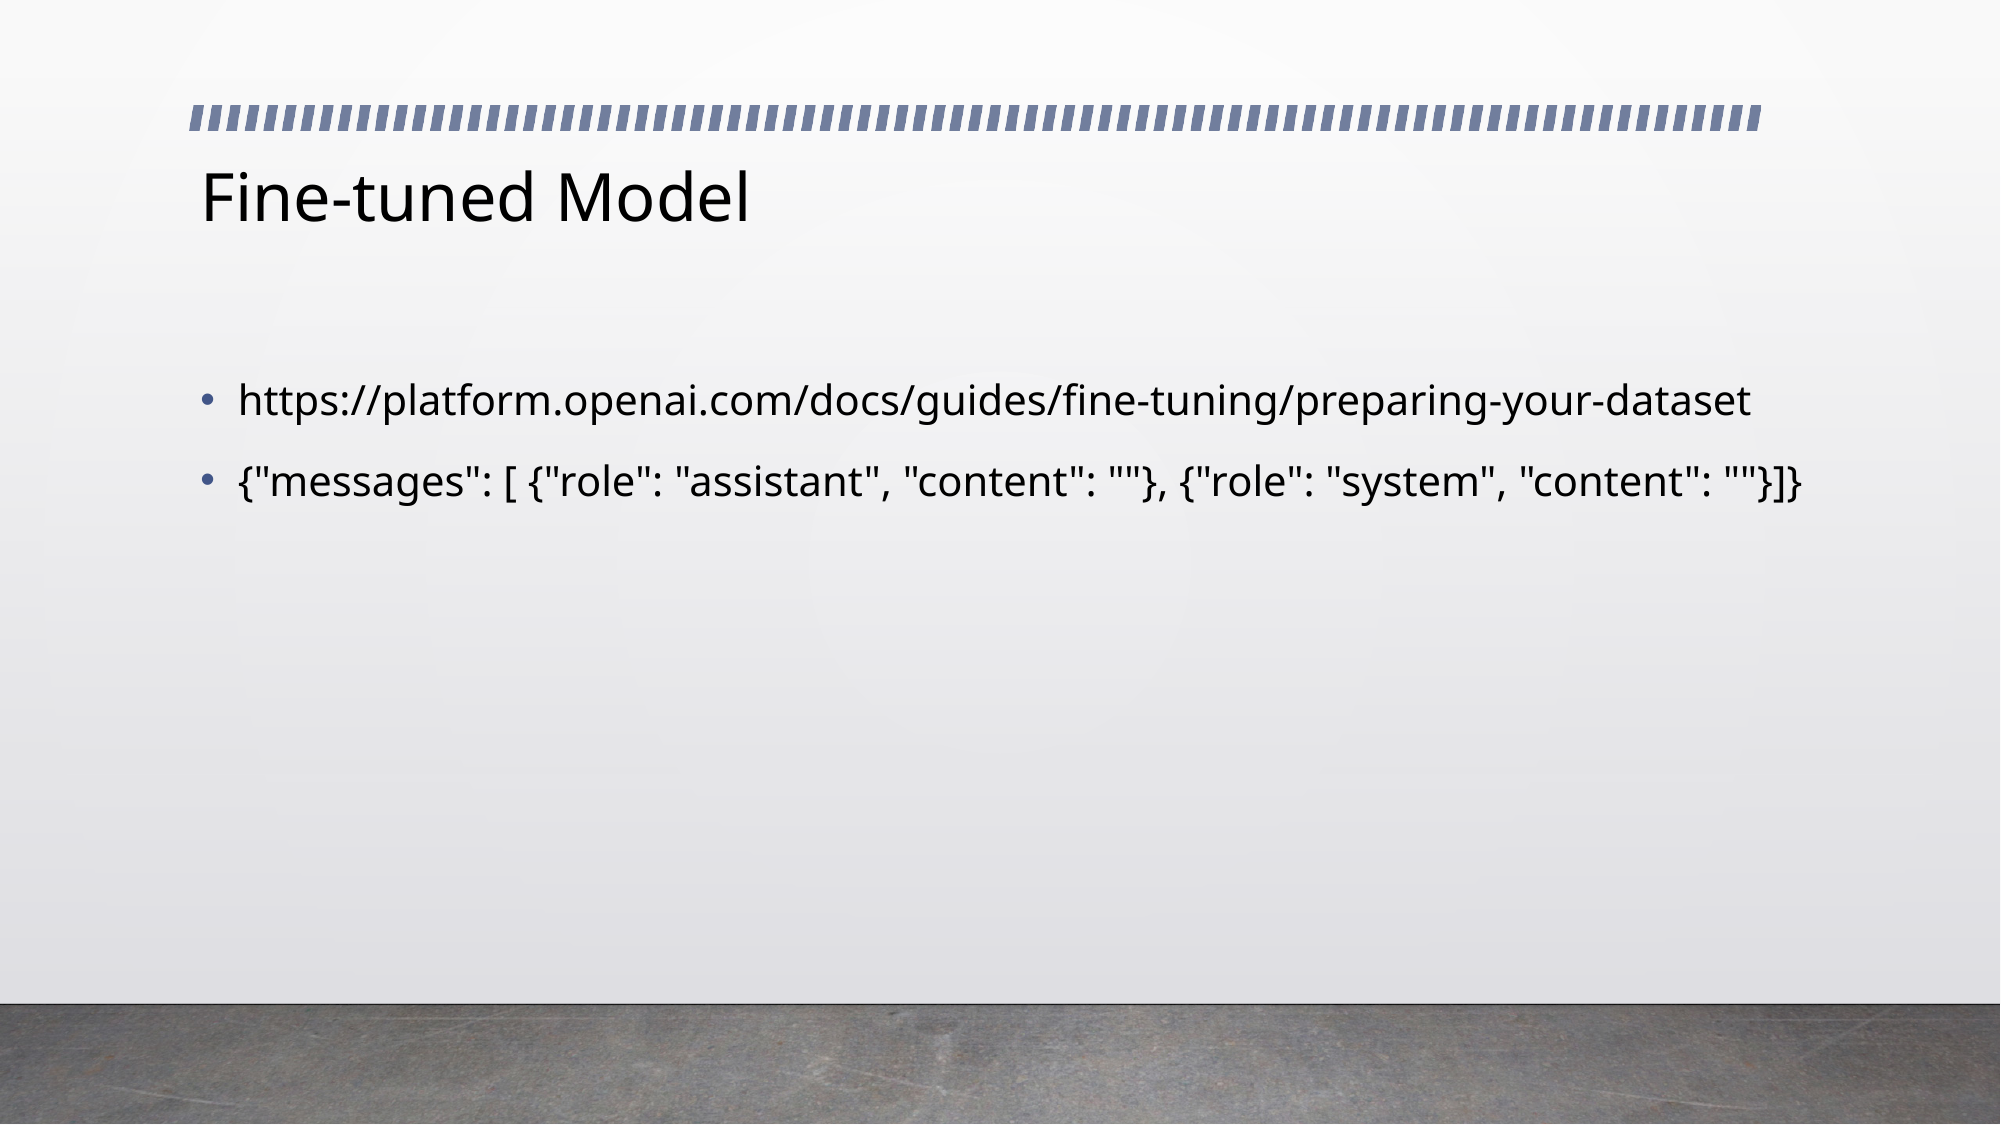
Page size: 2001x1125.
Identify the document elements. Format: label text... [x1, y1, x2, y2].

list https://platform.openai.com/docs/guides/fine-tuning/preparing-your-dataset {"messages": [ {"role": "assistant", "content": ""}, {"role": "system", "content": ""}]} [185, 356, 1900, 897]
title Fine-tuned Model [185, 156, 1761, 329]
picture [0, 1004, 2000, 1124]
